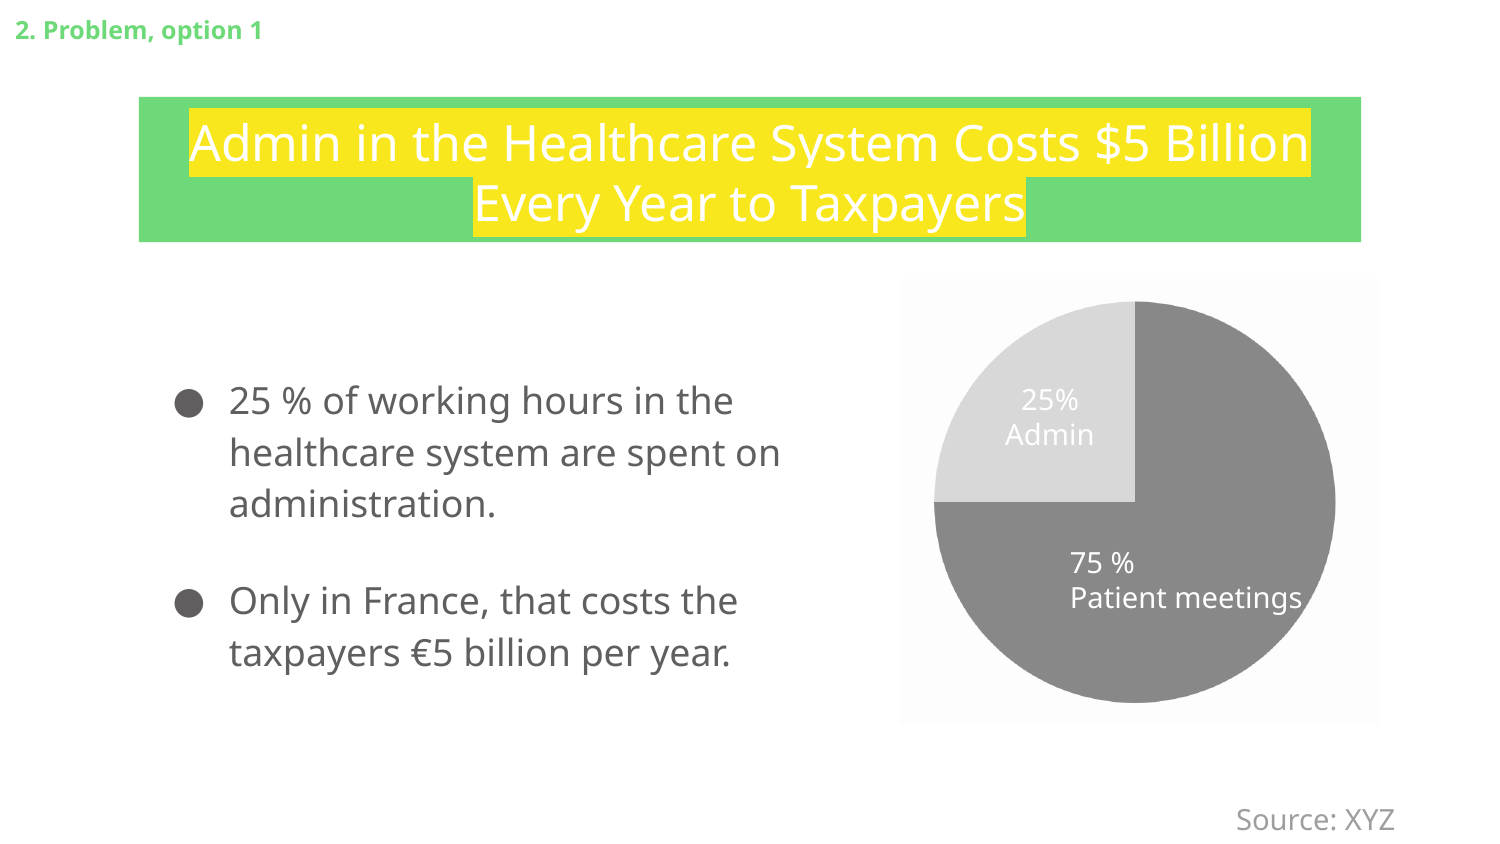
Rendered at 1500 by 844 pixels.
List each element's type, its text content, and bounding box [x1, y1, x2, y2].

list 25 % of working hours in the healthcare system are spent on administration. Only in France, that costs the taxpayers €5 billion per year. [138, 340, 838, 703]
title Admin in the Healthcare System Costs $5 Billion Every Year to Taxpayers [138, 96, 1362, 243]
picture [899, 278, 1381, 725]
text_box Source: XYZ [1221, 785, 1499, 837]
text_box 2. Problem, option 1 [0, 0, 319, 62]
